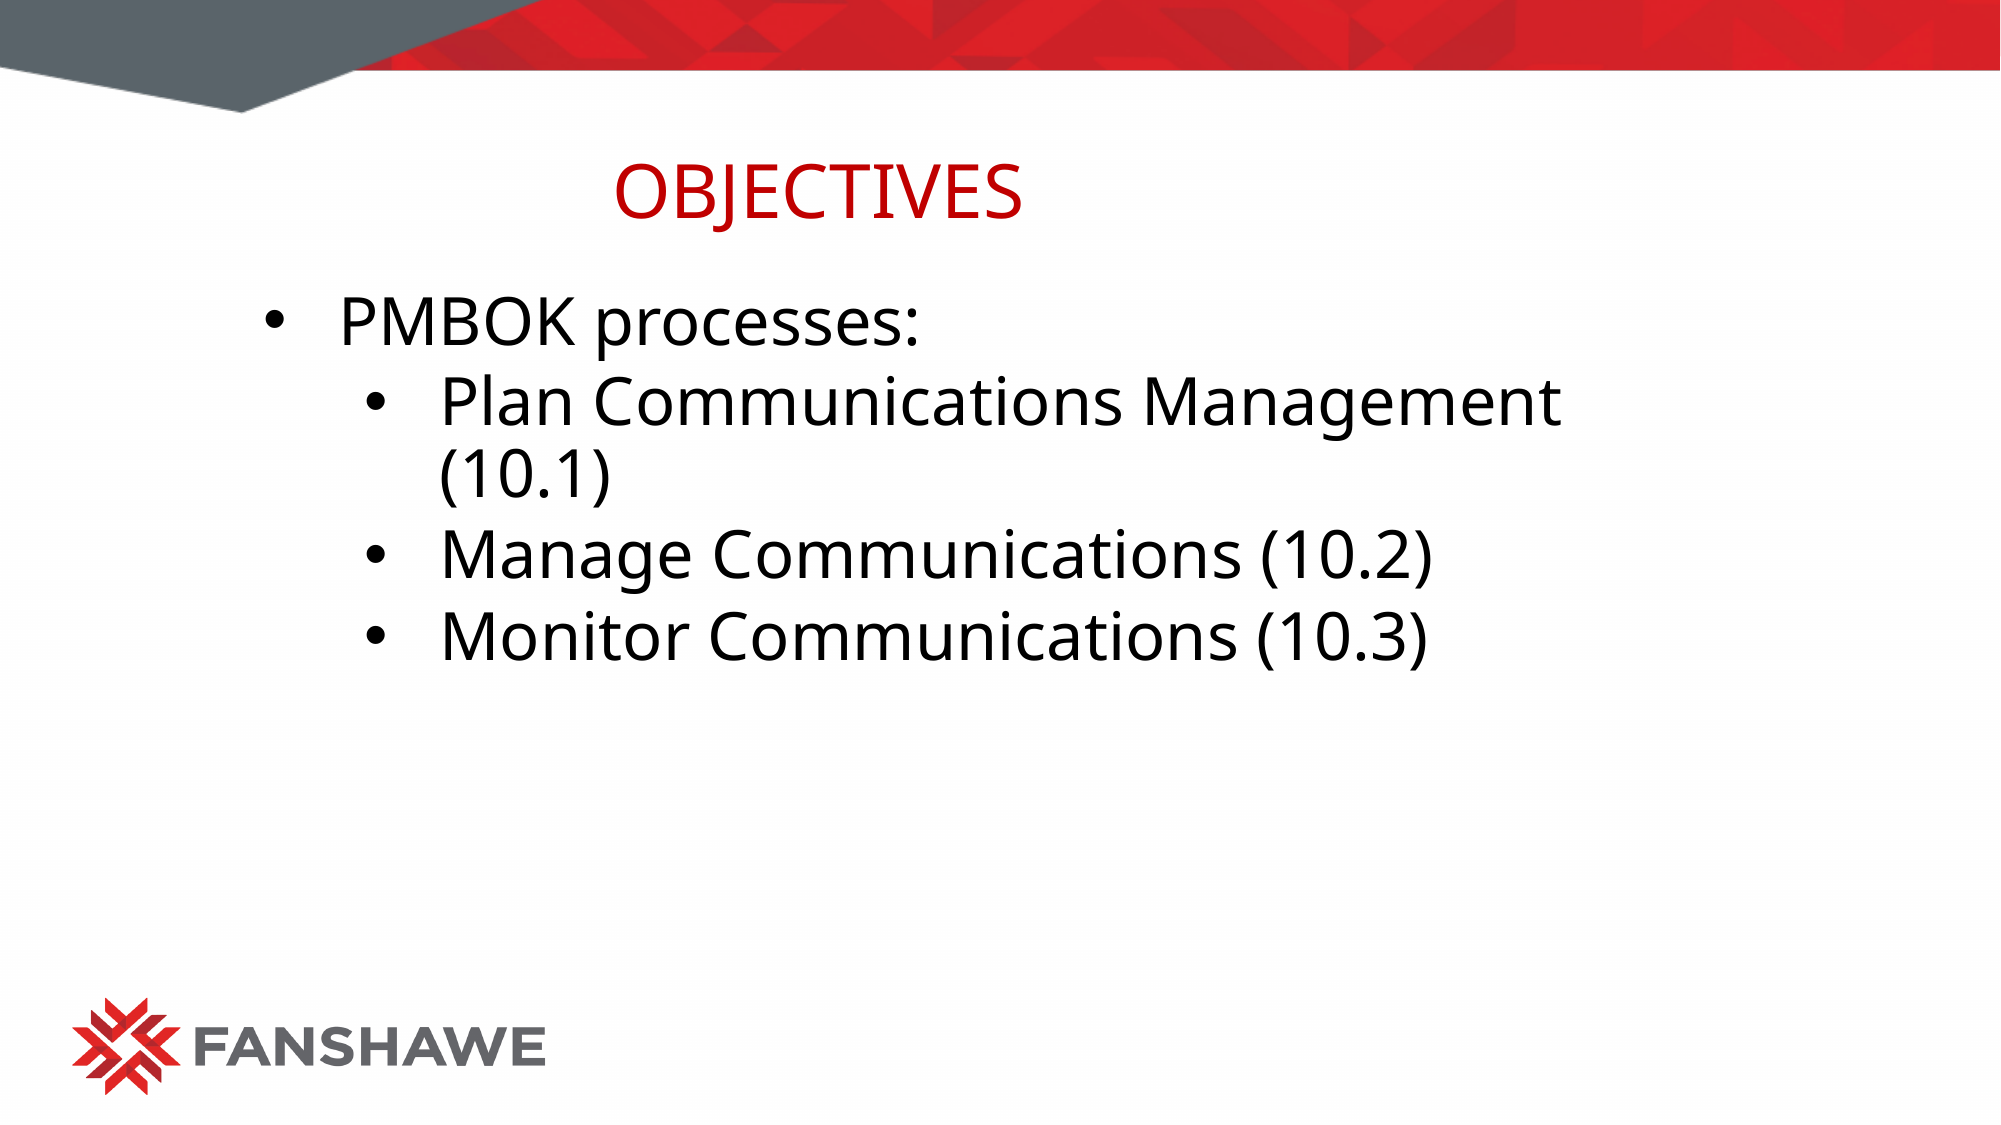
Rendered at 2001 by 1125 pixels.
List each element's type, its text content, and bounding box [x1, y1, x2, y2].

title Objectives [612, 103, 1614, 235]
list PMBOK processes: Plan Communications Management (10.1) Manage Communications (10.2) Monitor Communications (10.3) [248, 271, 1728, 684]
picture [0, 0, 2001, 1125]
